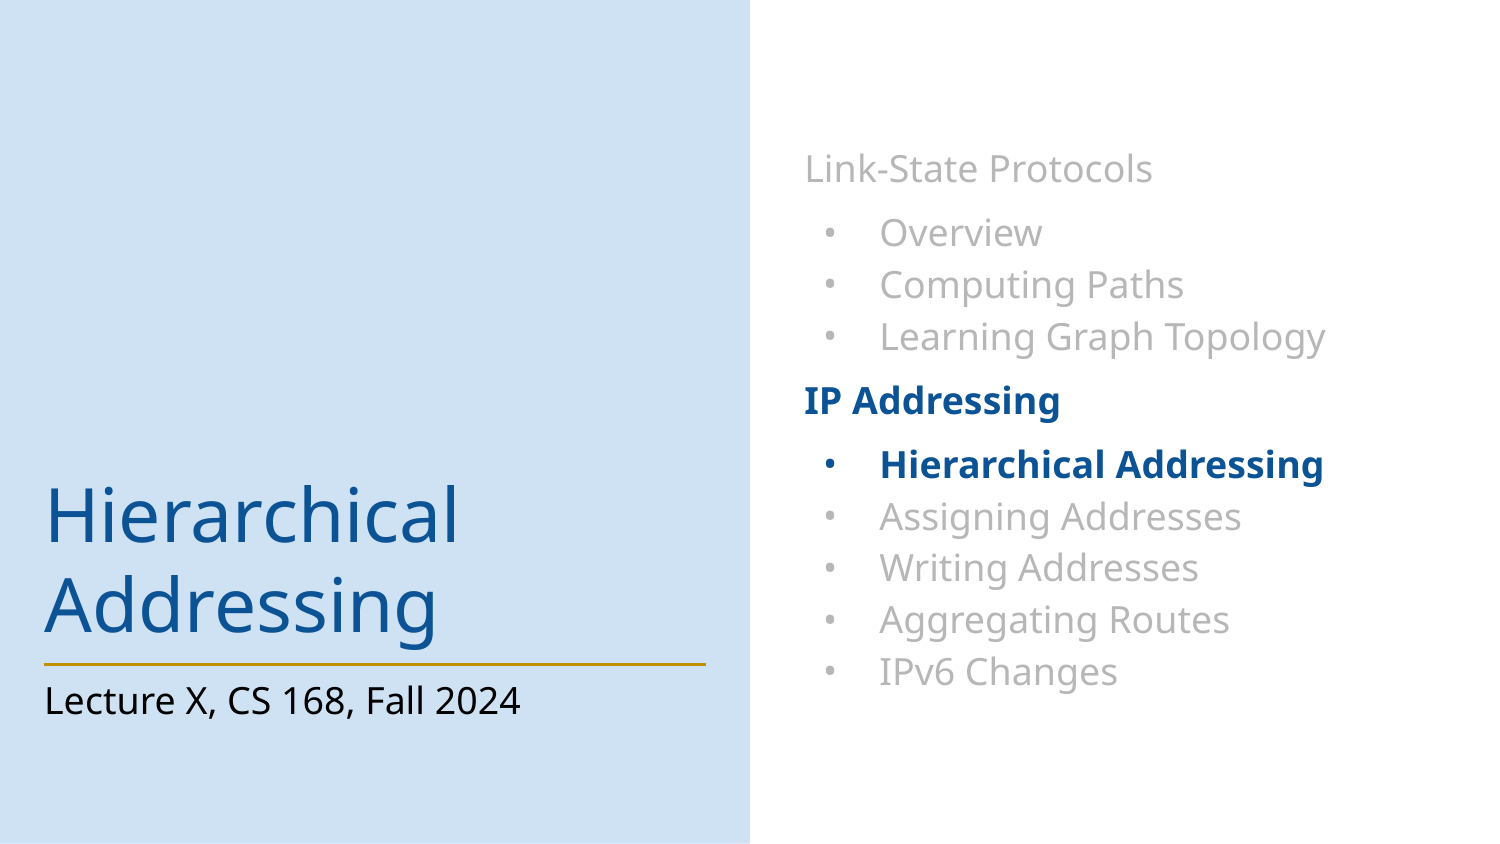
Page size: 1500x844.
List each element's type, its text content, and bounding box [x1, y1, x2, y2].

title Hierarchical Addressing [29, 328, 692, 663]
list Link-State Protocols Overview Computing Paths Learning Graph Topology IP Addressing Hierarchical Addressing Assigning Addresses Writing Addresses Aggregating Routes IPv6 Changes [789, 65, 1452, 765]
subtitle Lecture X, CS 168, Fall 2024 [29, 667, 712, 732]
